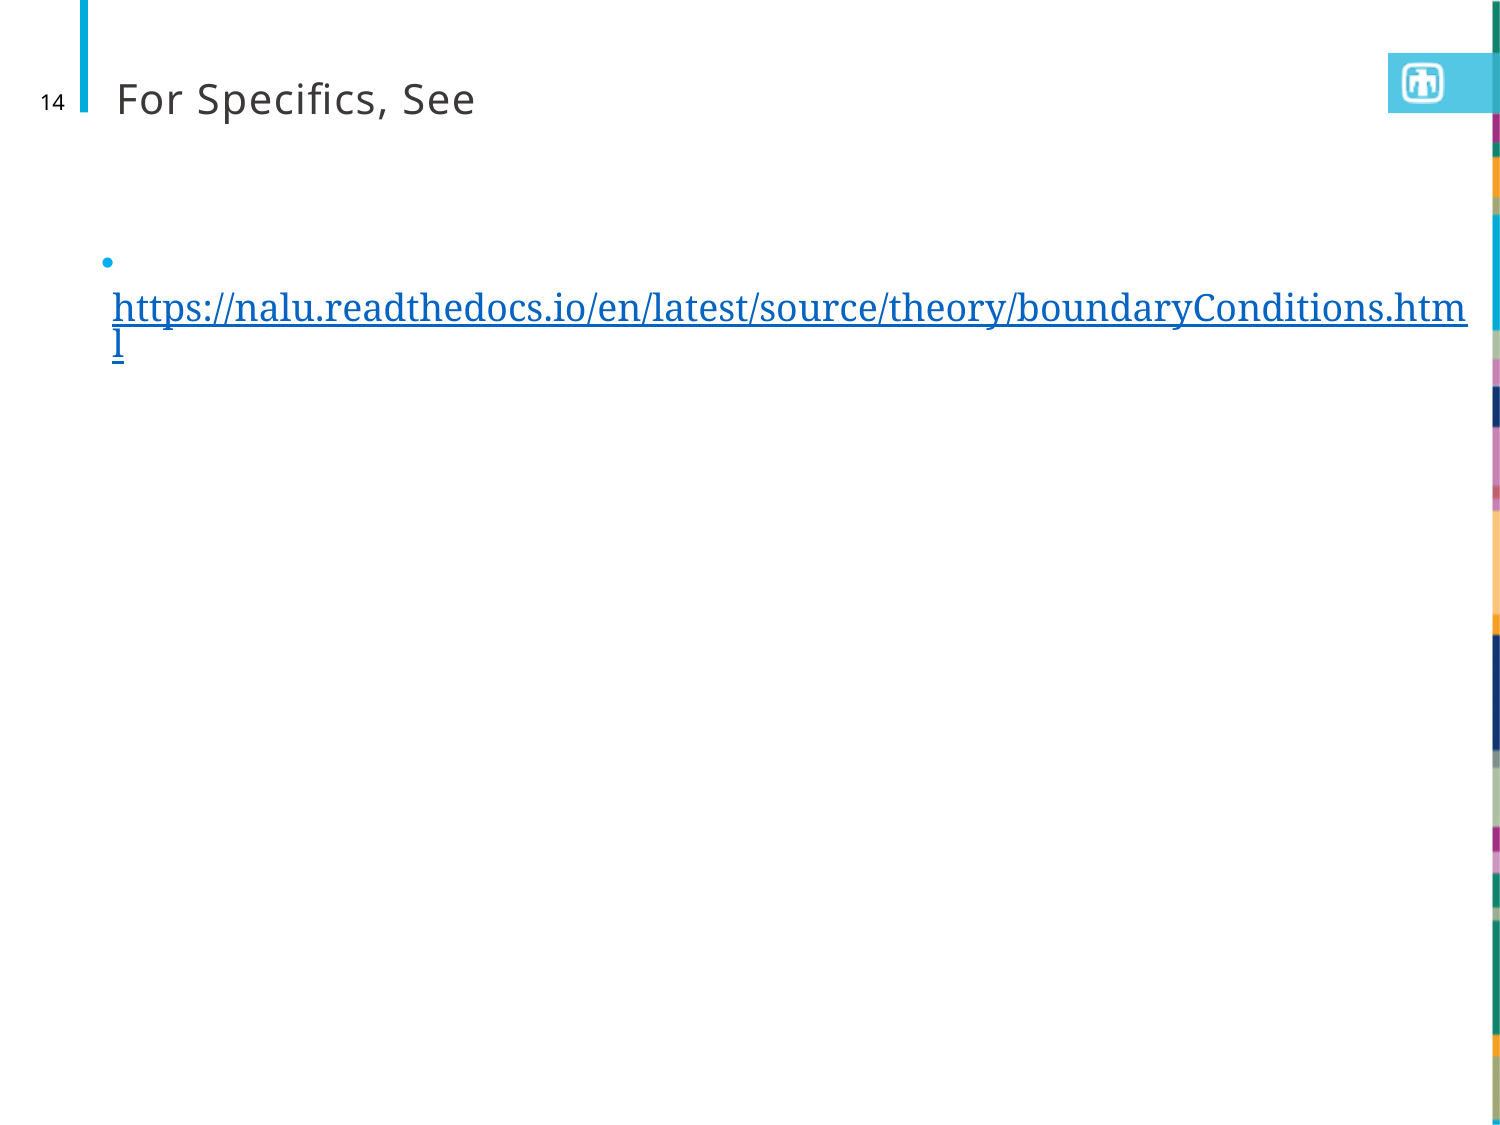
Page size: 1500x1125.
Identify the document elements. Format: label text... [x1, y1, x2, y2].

list https://nalu.readthedocs.io/en/latest/source/theory/boundaryConditions.html [101, 236, 1472, 1125]
picture [1401, 62, 1445, 104]
picture [1493, 1, 1500, 215]
slide_number 14 [7, 73, 80, 133]
picture [1493, 330, 1499, 1120]
title For Specifics, See [101, 36, 1339, 131]
